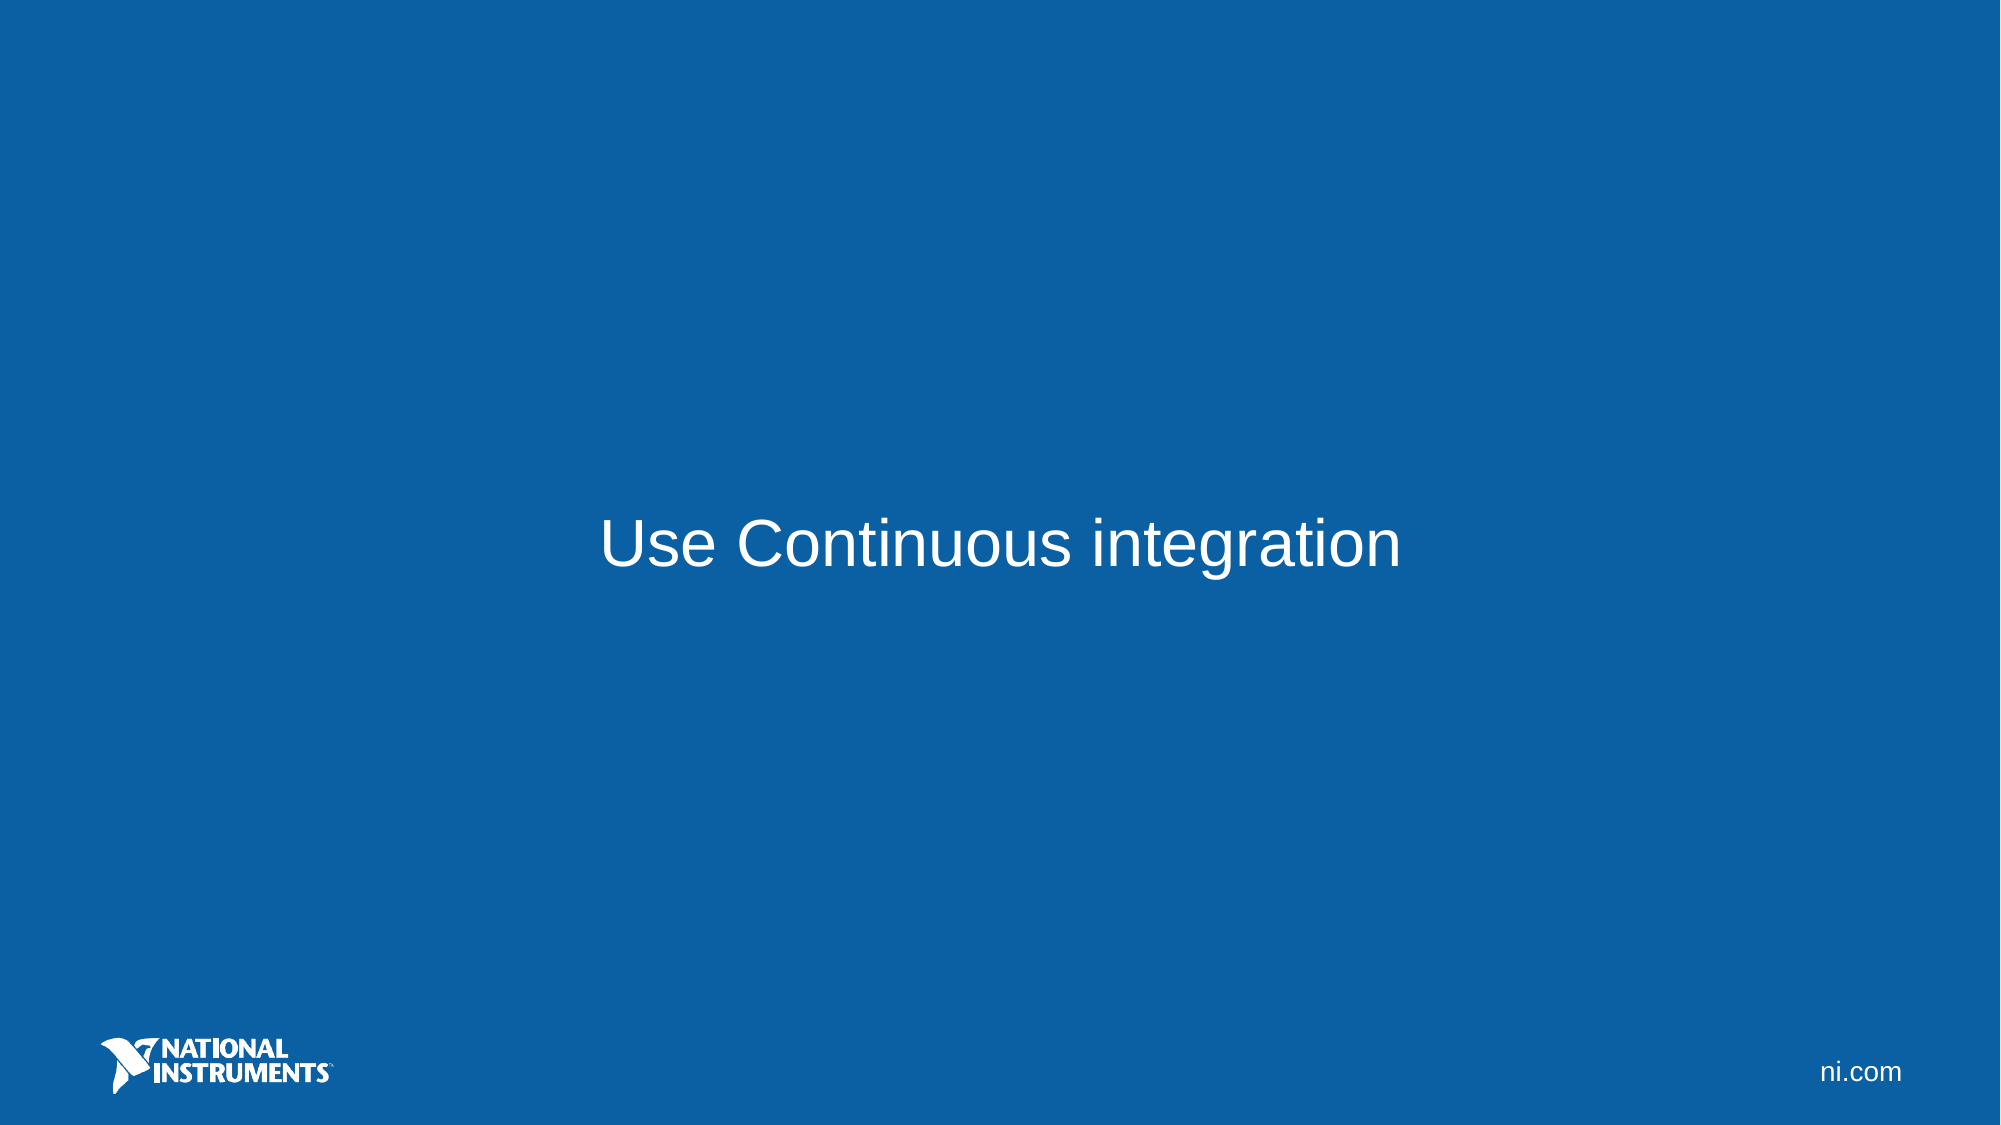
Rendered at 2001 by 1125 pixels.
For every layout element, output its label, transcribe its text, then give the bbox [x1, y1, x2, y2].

list Use Continuous integration [0, 453, 2000, 636]
